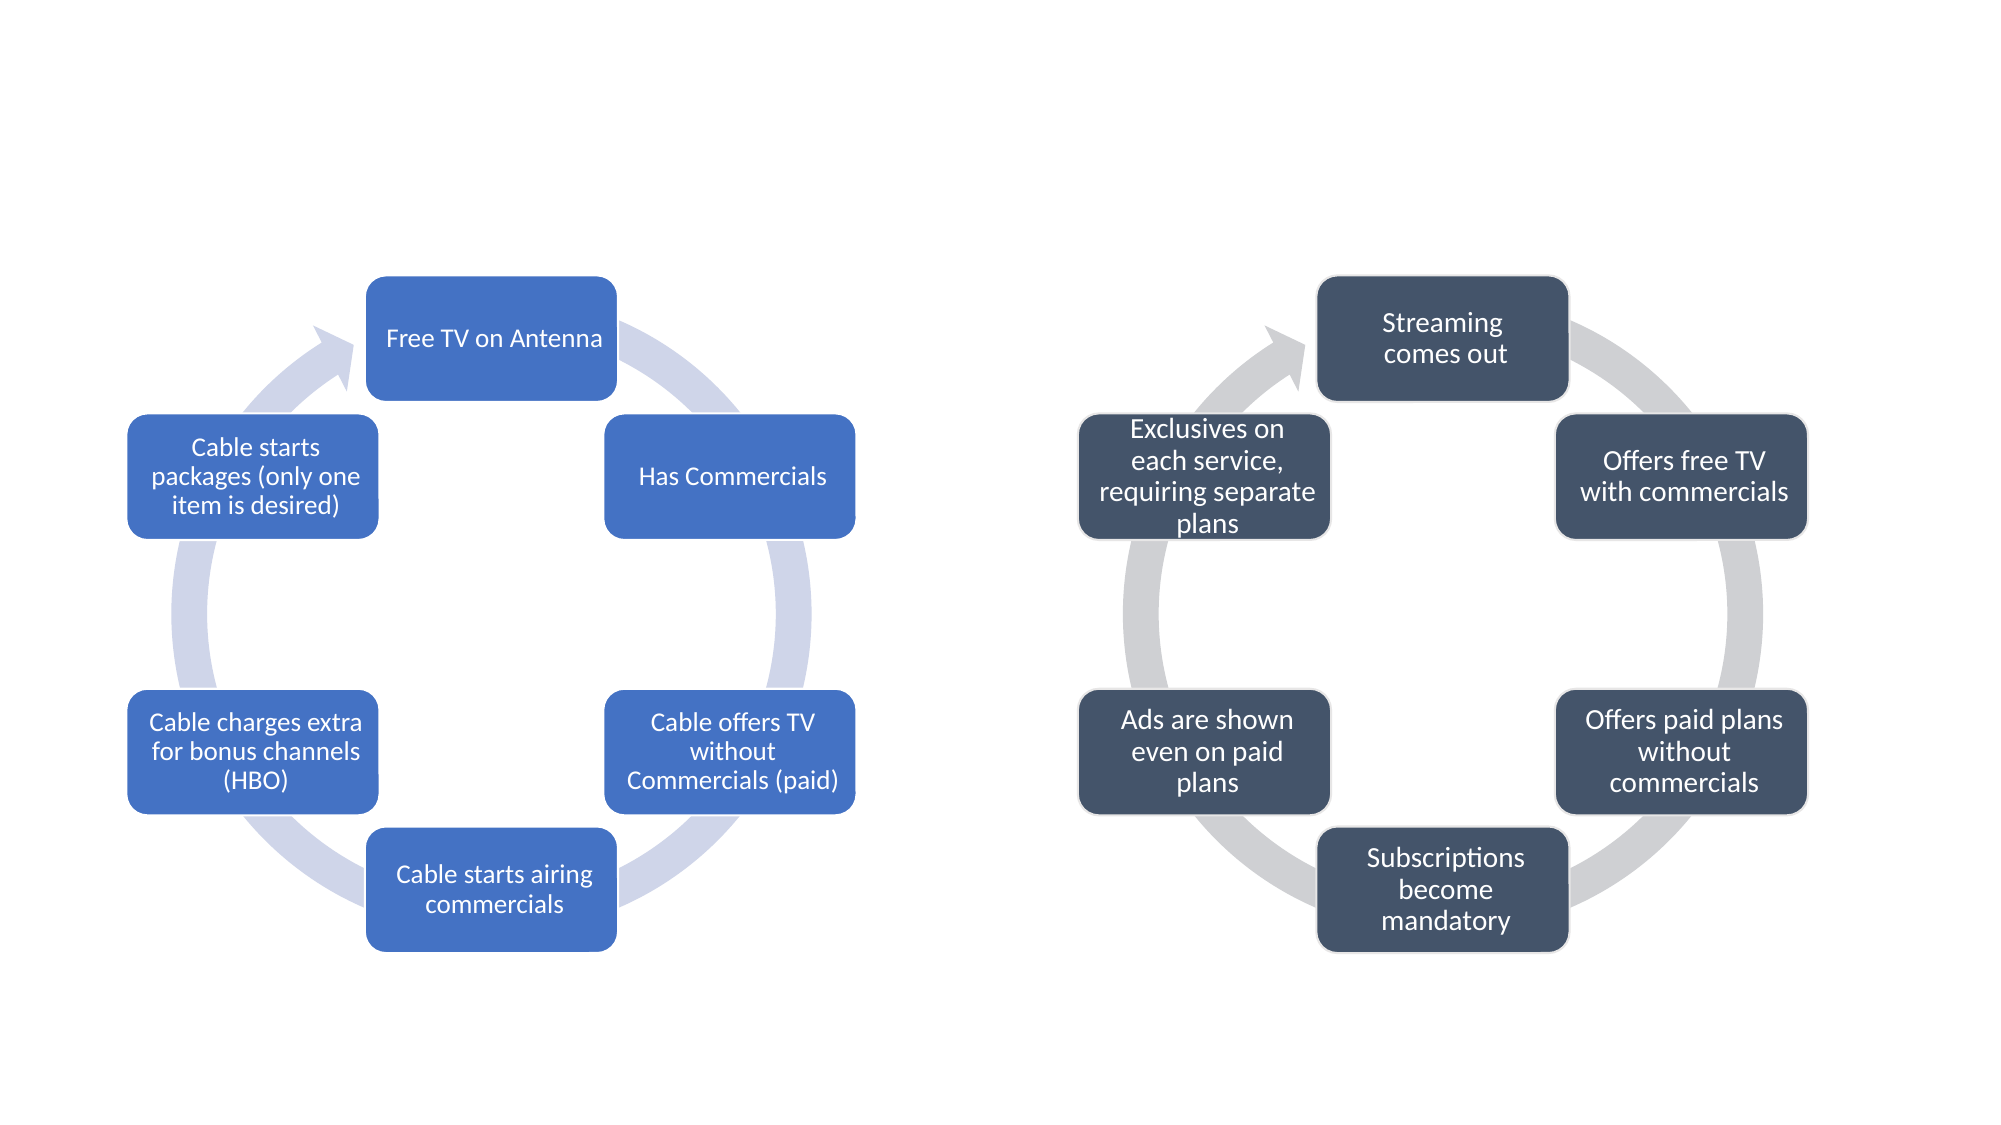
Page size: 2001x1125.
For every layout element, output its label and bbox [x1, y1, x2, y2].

text_box [934, 275, 1952, 954]
text_box [0, 275, 934, 954]
